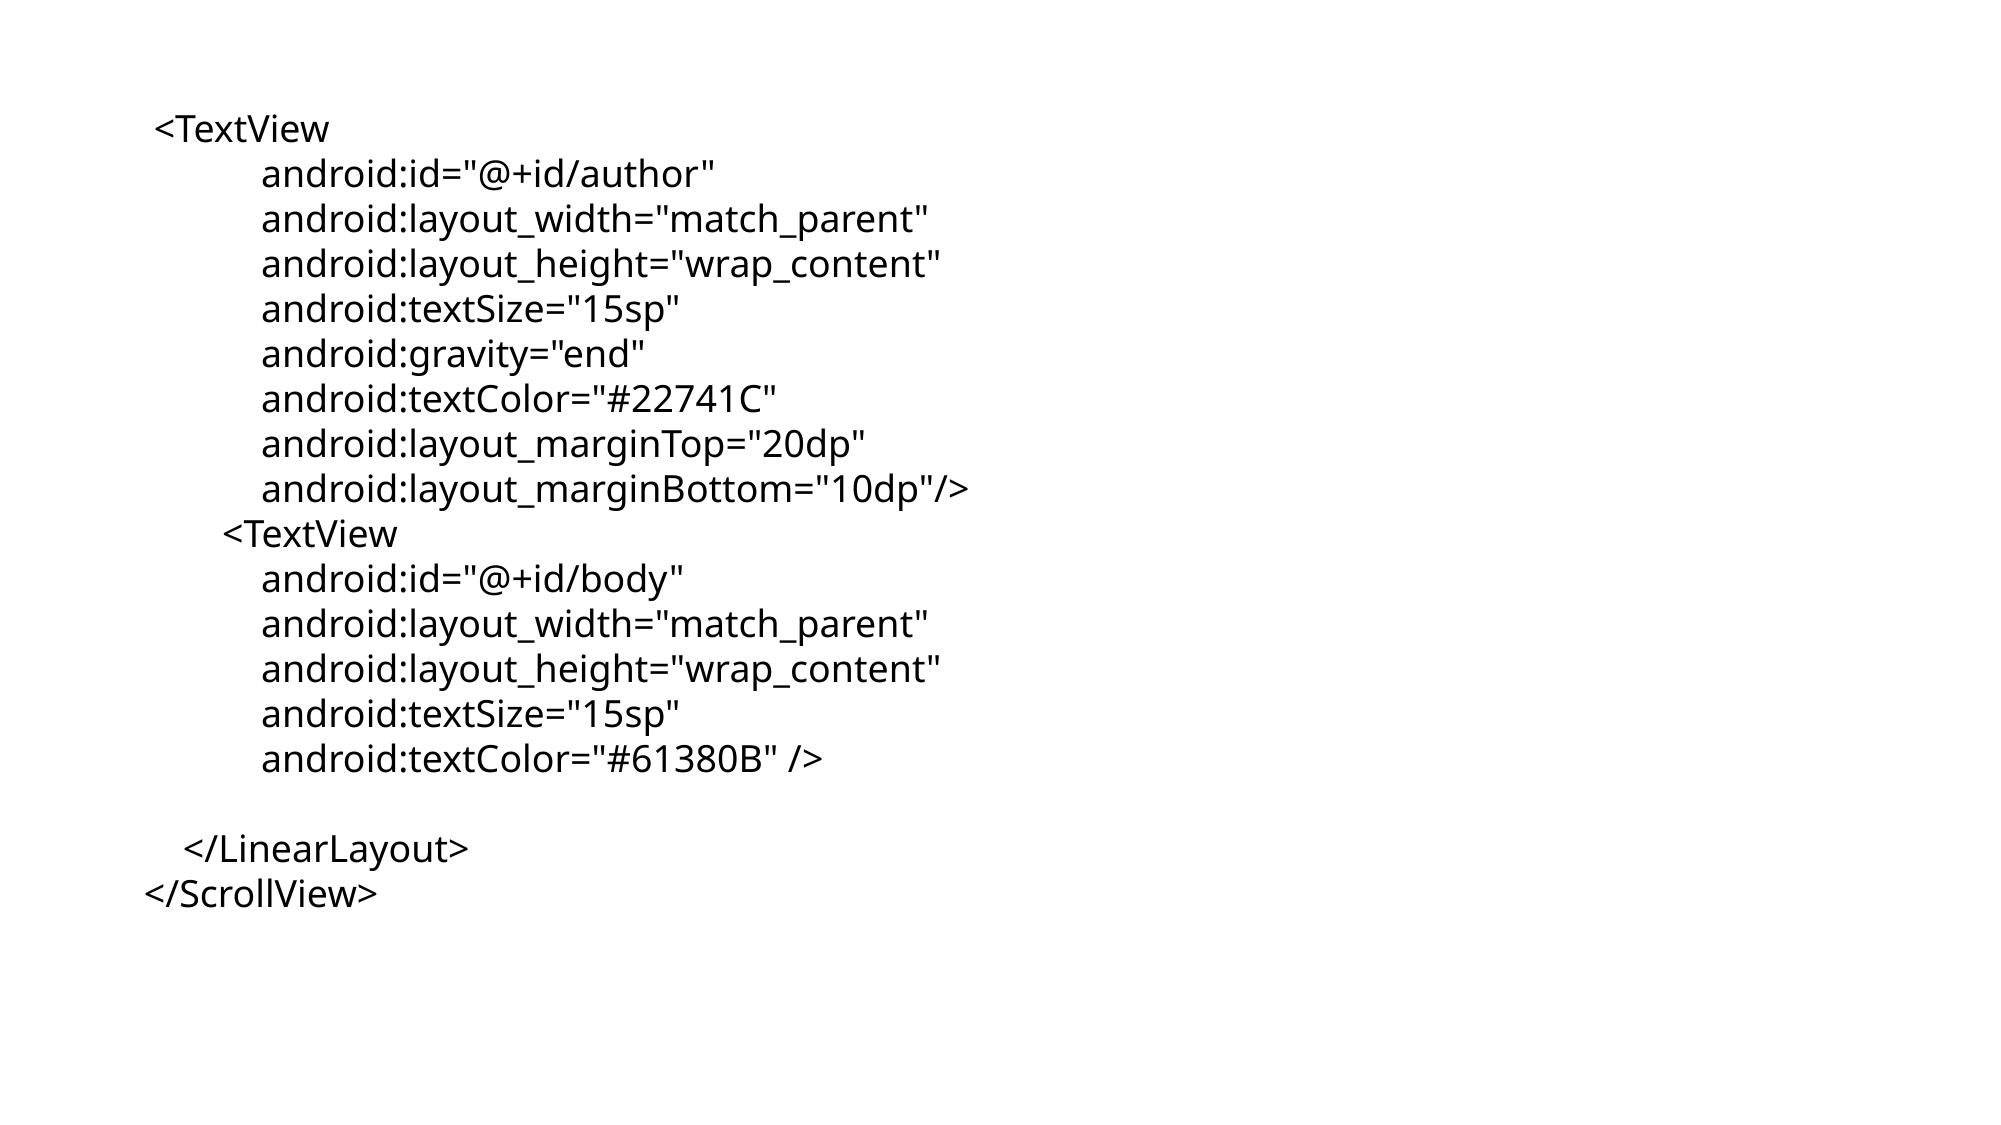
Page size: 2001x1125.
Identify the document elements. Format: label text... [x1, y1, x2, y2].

text_box <TextView android:id="@+id/author" android:layout_width="match_parent" android:layout_height="wrap_content" android:textSize="15sp" android:gravity="end" android:textColor="#22741C" android:layout_marginTop="20dp" android:layout_marginBottom="10dp"/> <TextView android:id="@+id/body" android:layout_width="match_parent" android:layout_height="wrap_content" android:textSize="15sp" android:textColor="#61380B" /> </LinearLayout> </ScrollView> [129, 97, 1298, 923]
